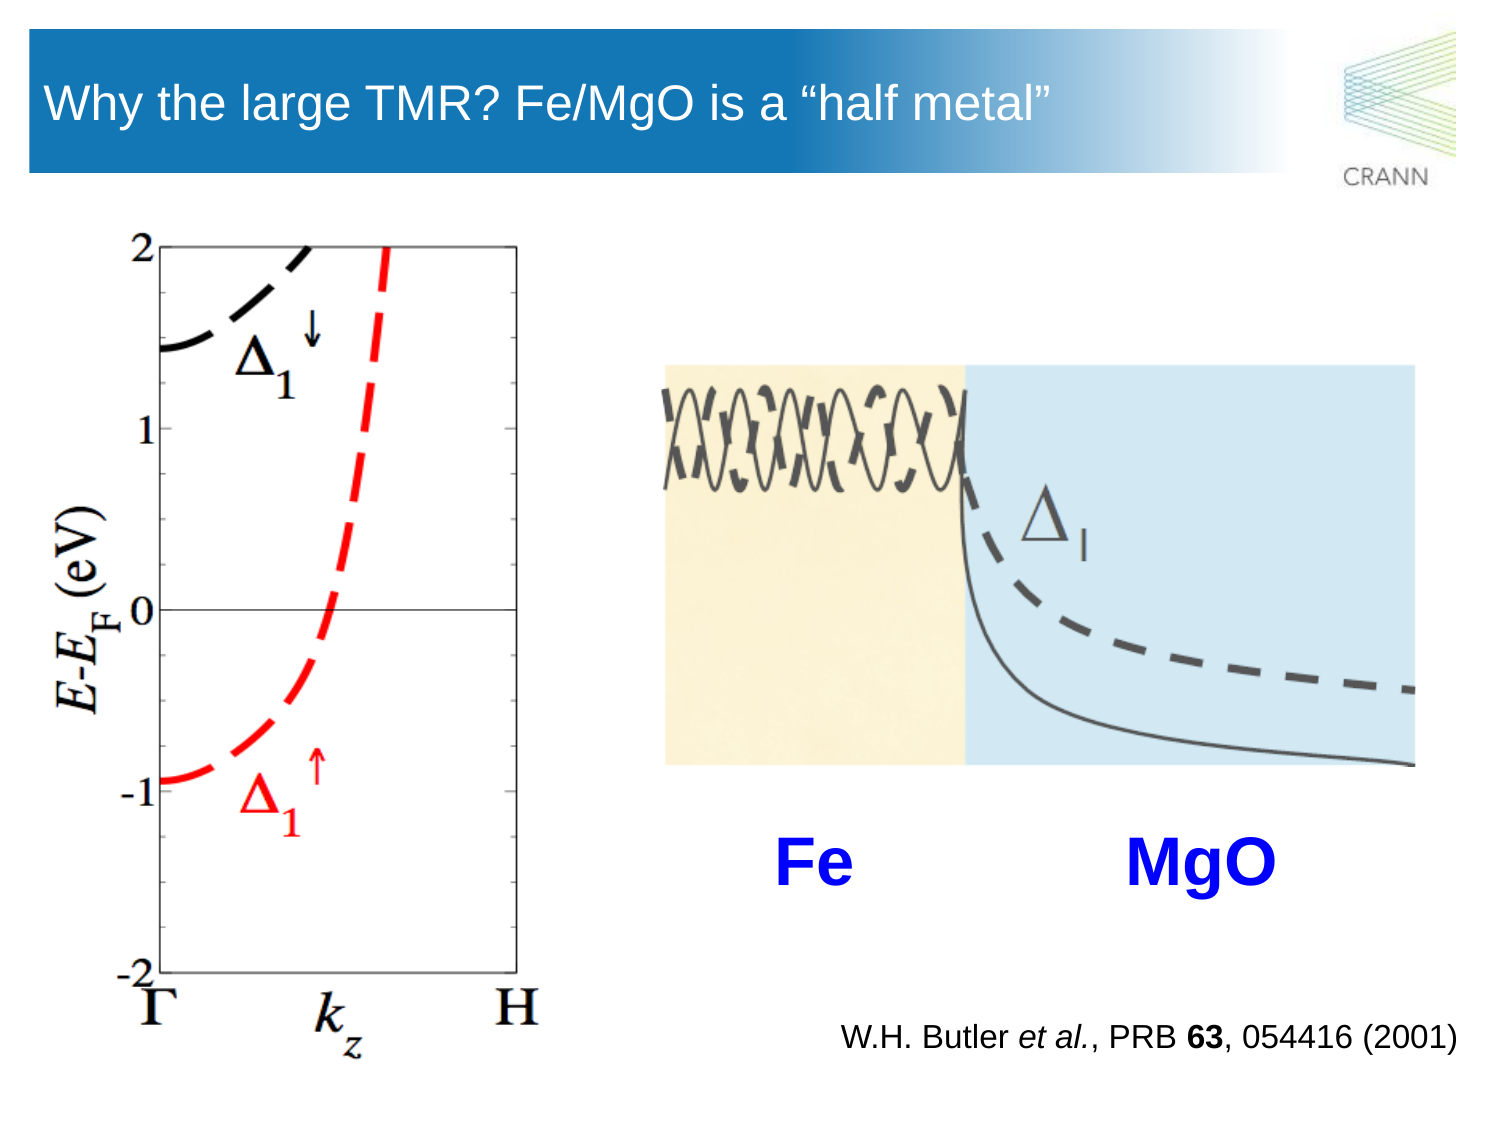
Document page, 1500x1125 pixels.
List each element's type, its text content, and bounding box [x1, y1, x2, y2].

picture [660, 364, 1420, 767]
text_box Fe [774, 800, 888, 913]
title Why the large TMR? Fe/MgO is a “half metal” [37, 49, 1161, 151]
text_box MgO [1124, 800, 1288, 913]
picture [1299, 12, 1456, 209]
picture [41, 208, 639, 1071]
text_box W.H. Butler et al., PRB 63, 054416 (2001) [824, 1007, 1475, 1061]
text_box [29, 29, 1289, 173]
